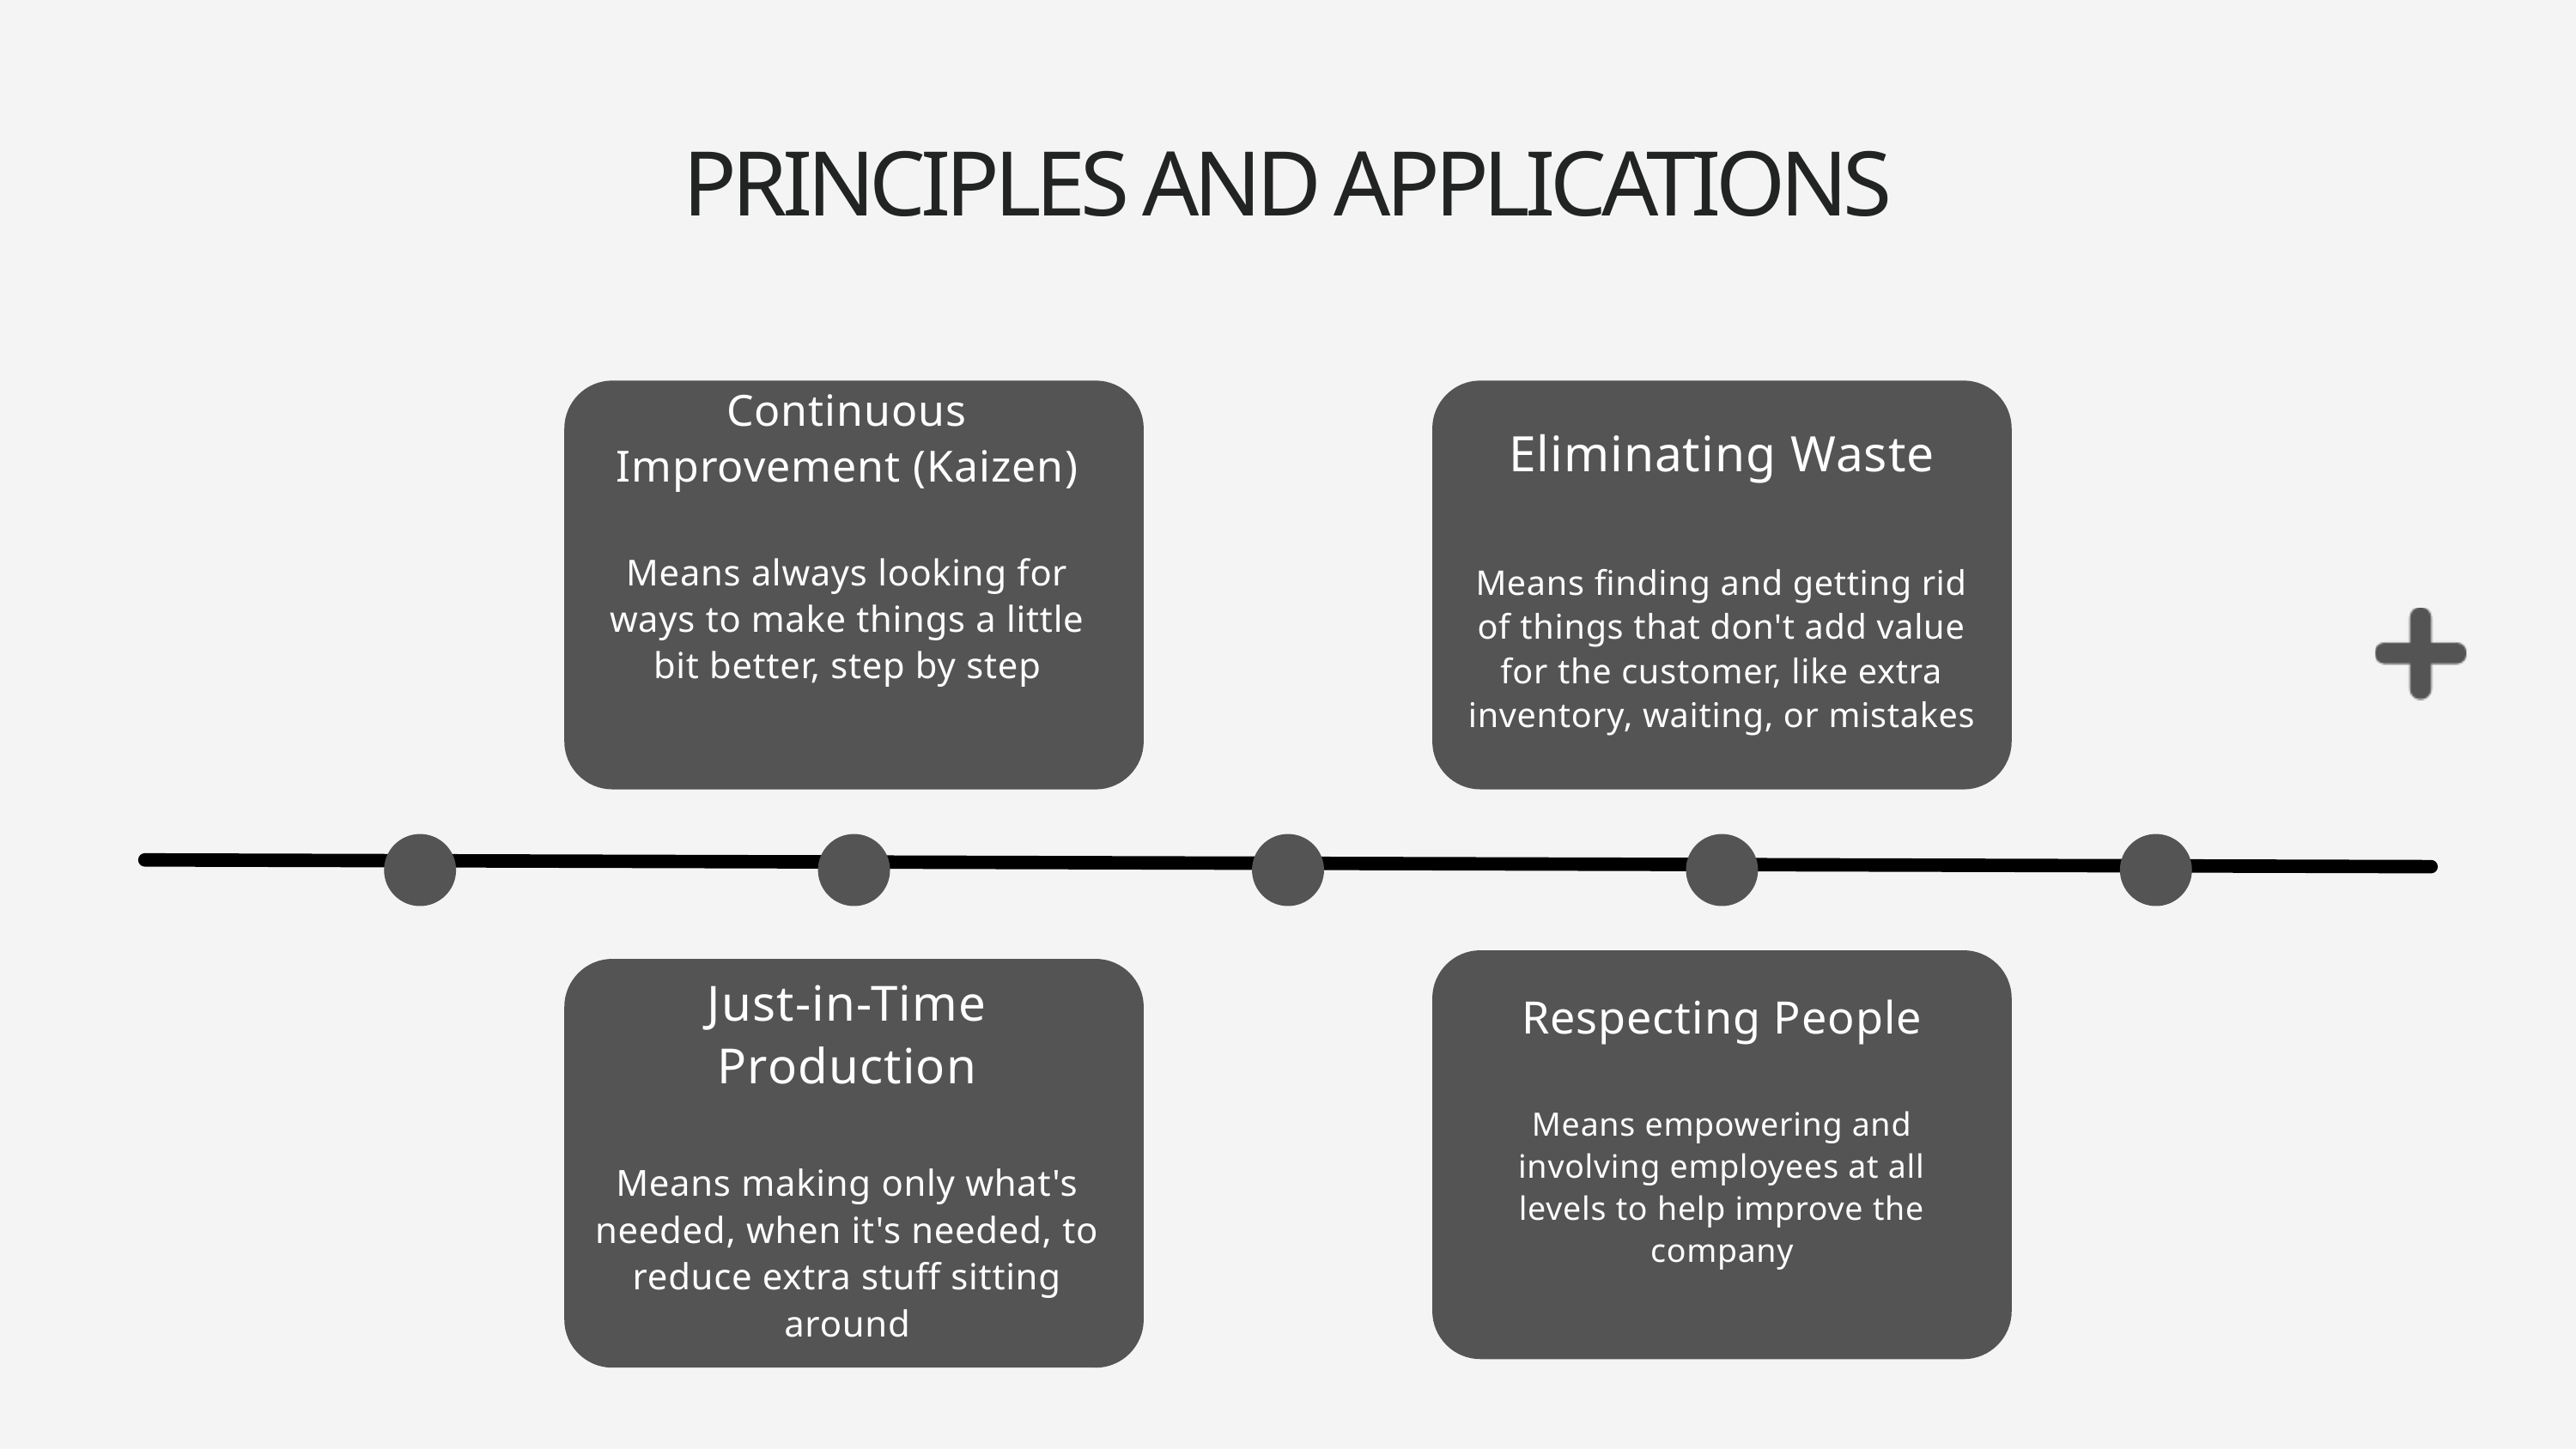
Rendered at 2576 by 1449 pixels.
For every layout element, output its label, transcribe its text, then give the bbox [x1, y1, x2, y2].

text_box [817, 834, 890, 906]
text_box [563, 958, 1145, 1368]
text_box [383, 834, 457, 906]
text_box [2375, 608, 2467, 700]
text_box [2119, 834, 2192, 906]
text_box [1686, 834, 1759, 906]
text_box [563, 380, 1145, 790]
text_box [1431, 380, 2012, 790]
text_box PRINCIPLES AND APPLICATIONS [301, 146, 2275, 234]
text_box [1431, 949, 2012, 1360]
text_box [1251, 834, 1325, 906]
